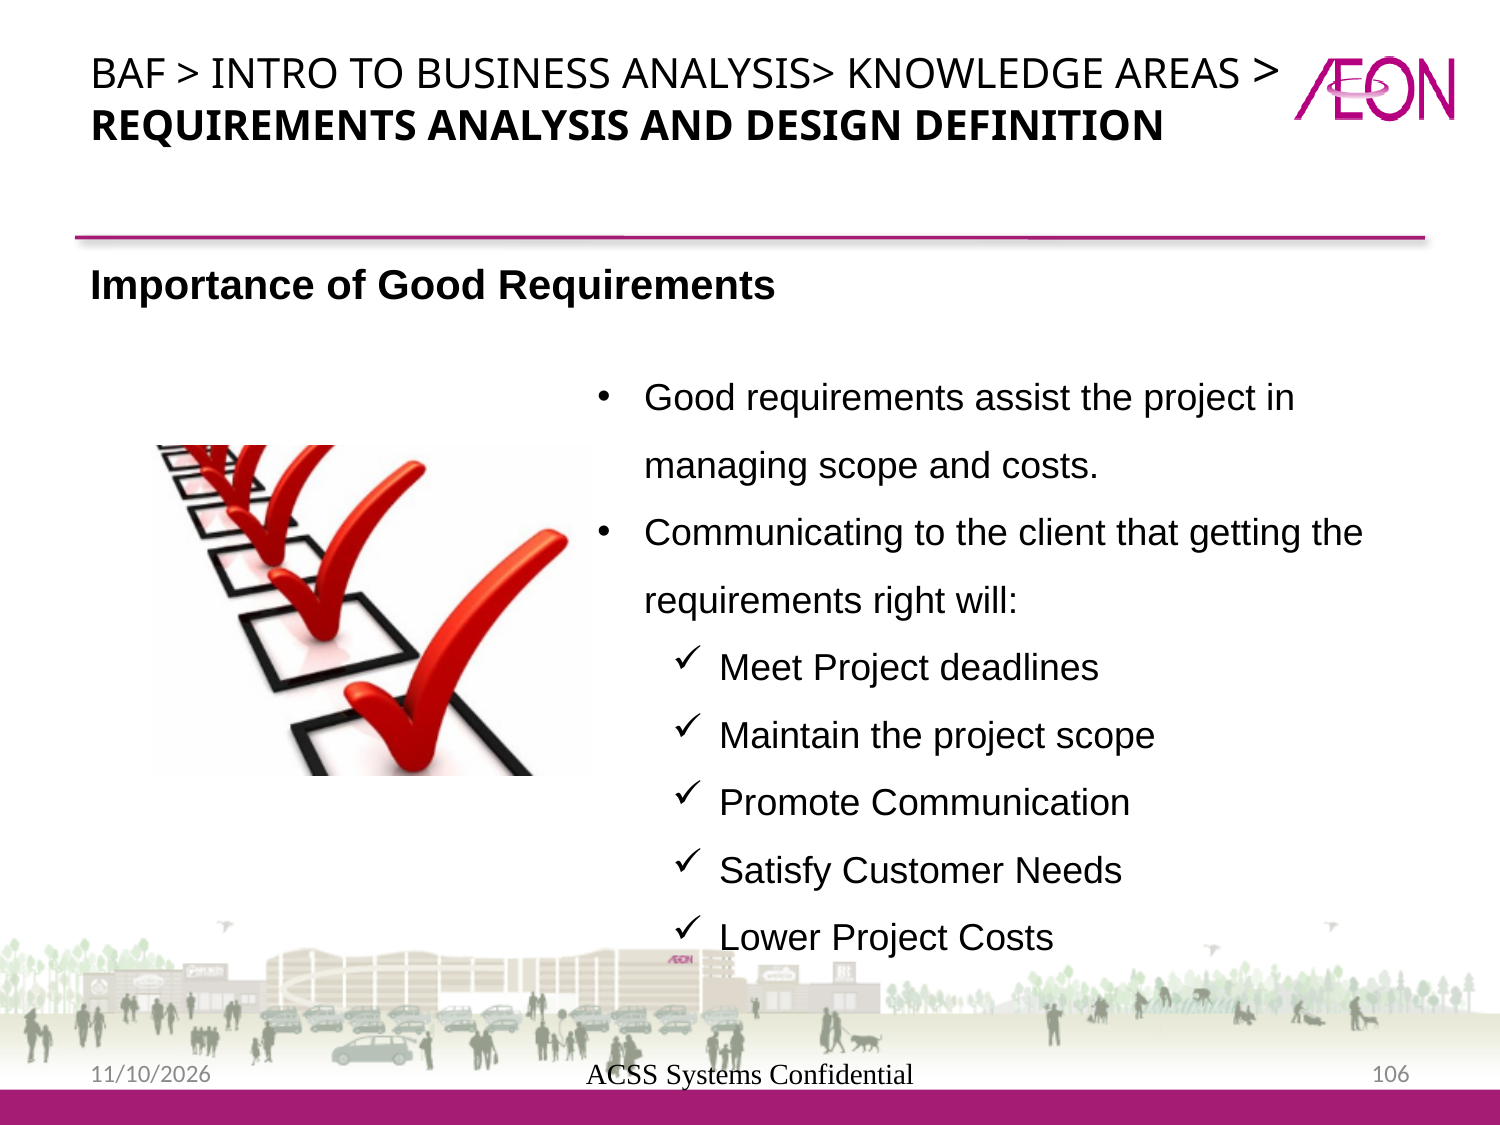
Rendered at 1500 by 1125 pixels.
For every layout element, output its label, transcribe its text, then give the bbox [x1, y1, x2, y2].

picture [0, 874, 1500, 1089]
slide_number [75, 1042, 425, 1103]
list Importance of Good Requirements [75, 249, 1200, 338]
footer ACSS Systems Confidential [512, 1042, 988, 1103]
title BAF > IntRo to BUSINESS ANALYSIS> KNOWLEDGE AREAS > Requirements analysis and design definition [75, 0, 1463, 188]
picture [149, 445, 598, 776]
picture [1284, 44, 1463, 132]
text_box Good requirements assist the project in managing scope and costs. Communicating to the client that getting the requirements right will: Meet Project deadlines Maintain the project scope Promote Communication Satisfy Customer Needs Lower Project Costs [582, 343, 1424, 966]
slide_number 106 [1074, 1042, 1425, 1103]
